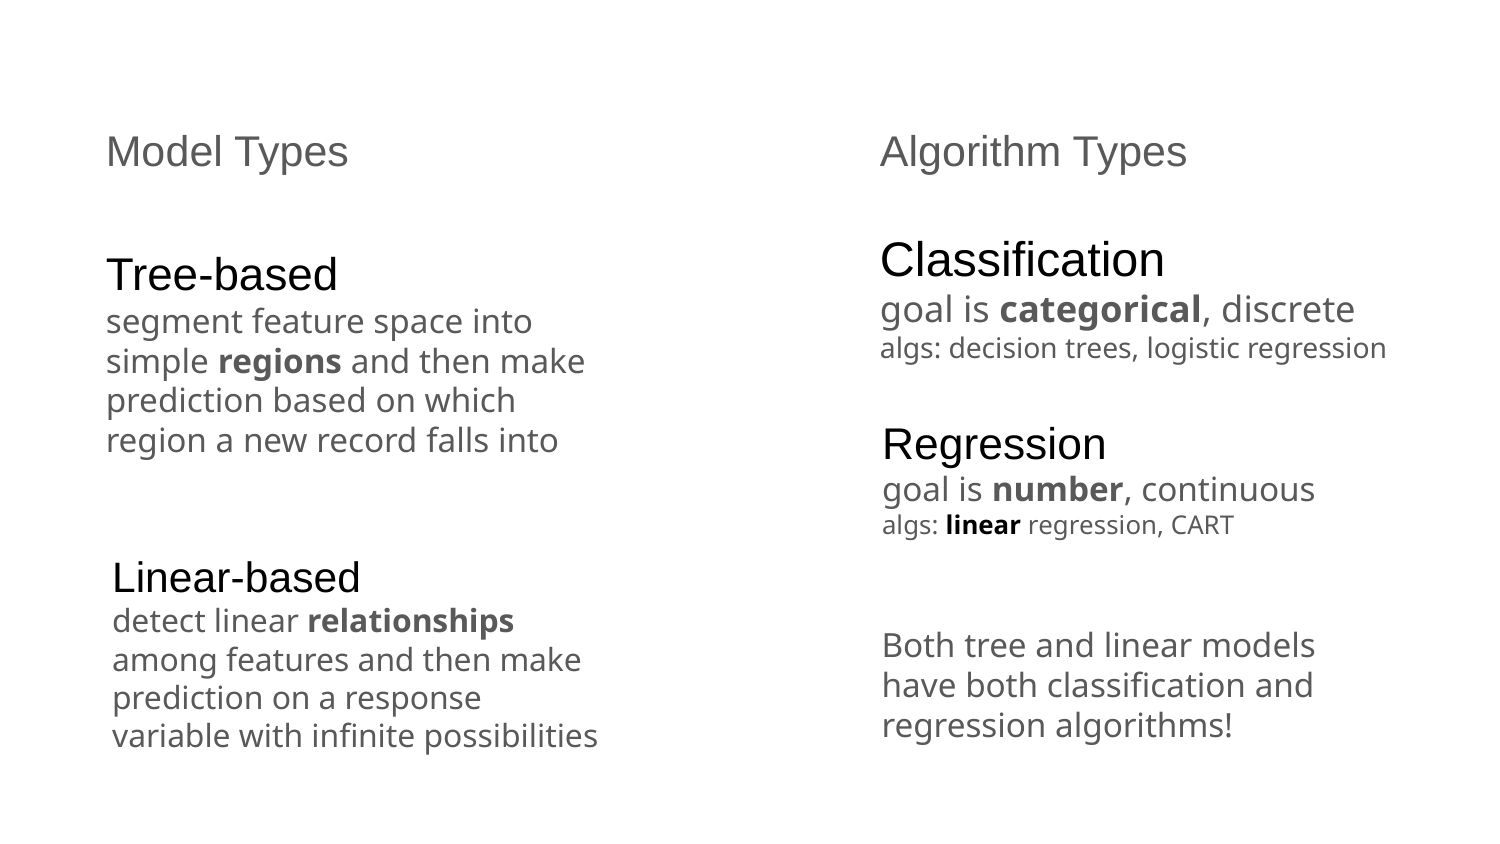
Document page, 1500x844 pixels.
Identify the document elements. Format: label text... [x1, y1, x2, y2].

title Classification goal is categorical, discrete algs: decision trees, logistic regression [865, 209, 1414, 379]
title Model Types [90, 69, 552, 191]
title Algorithm Types [865, 69, 1326, 191]
text_box Both tree and linear models have both classification and regression algorithms! [866, 609, 1343, 779]
title Tree-based segment feature space into simple regions and then make prediction based on which region a new record falls into [90, 190, 630, 475]
title Regression goal is number, continuous algs: linear regression, CART [867, 399, 1427, 555]
title Linear-based detect linear relationships among features and then make prediction on a response variable with infinite possibilities [97, 499, 623, 769]
